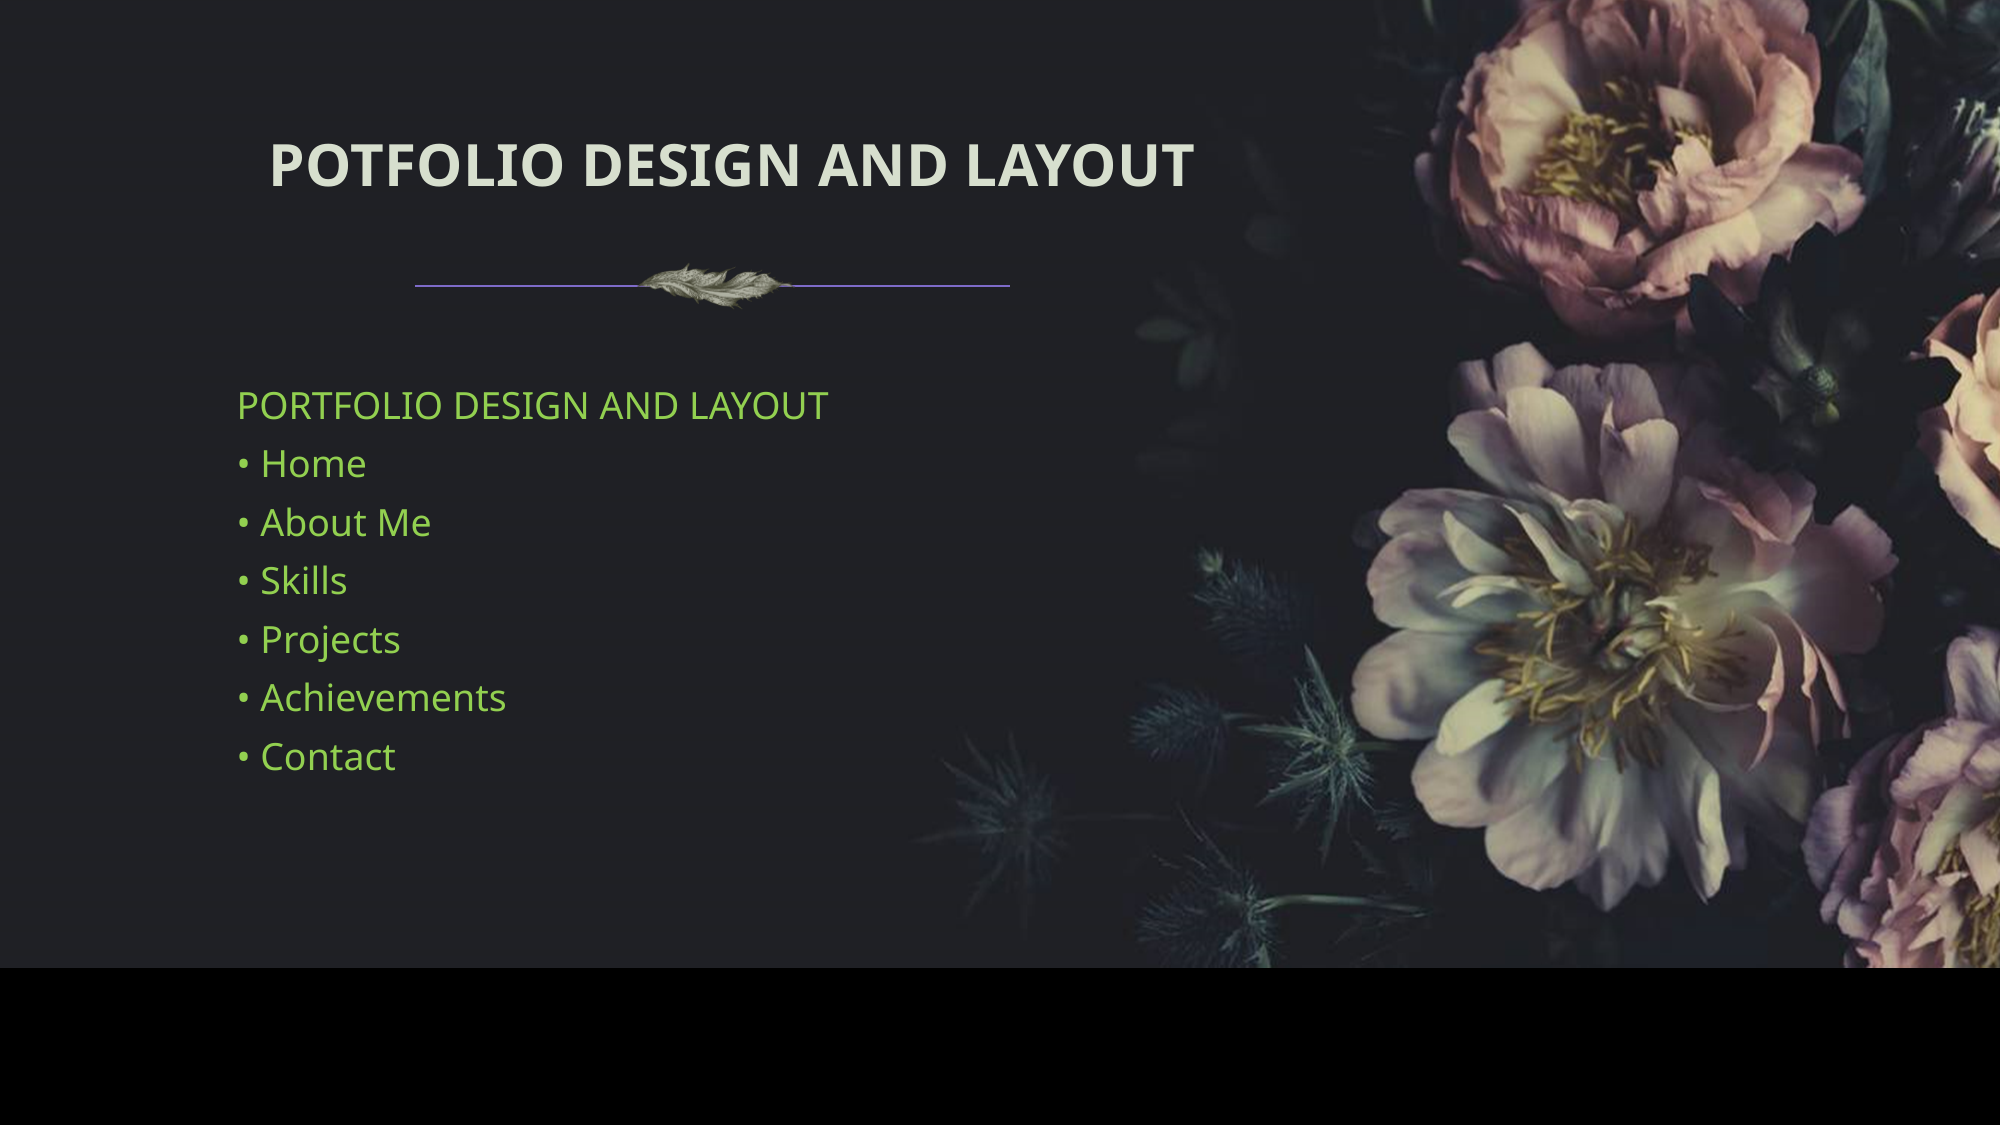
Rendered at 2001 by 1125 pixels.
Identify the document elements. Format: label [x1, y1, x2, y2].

picture [0, 0, 2000, 968]
